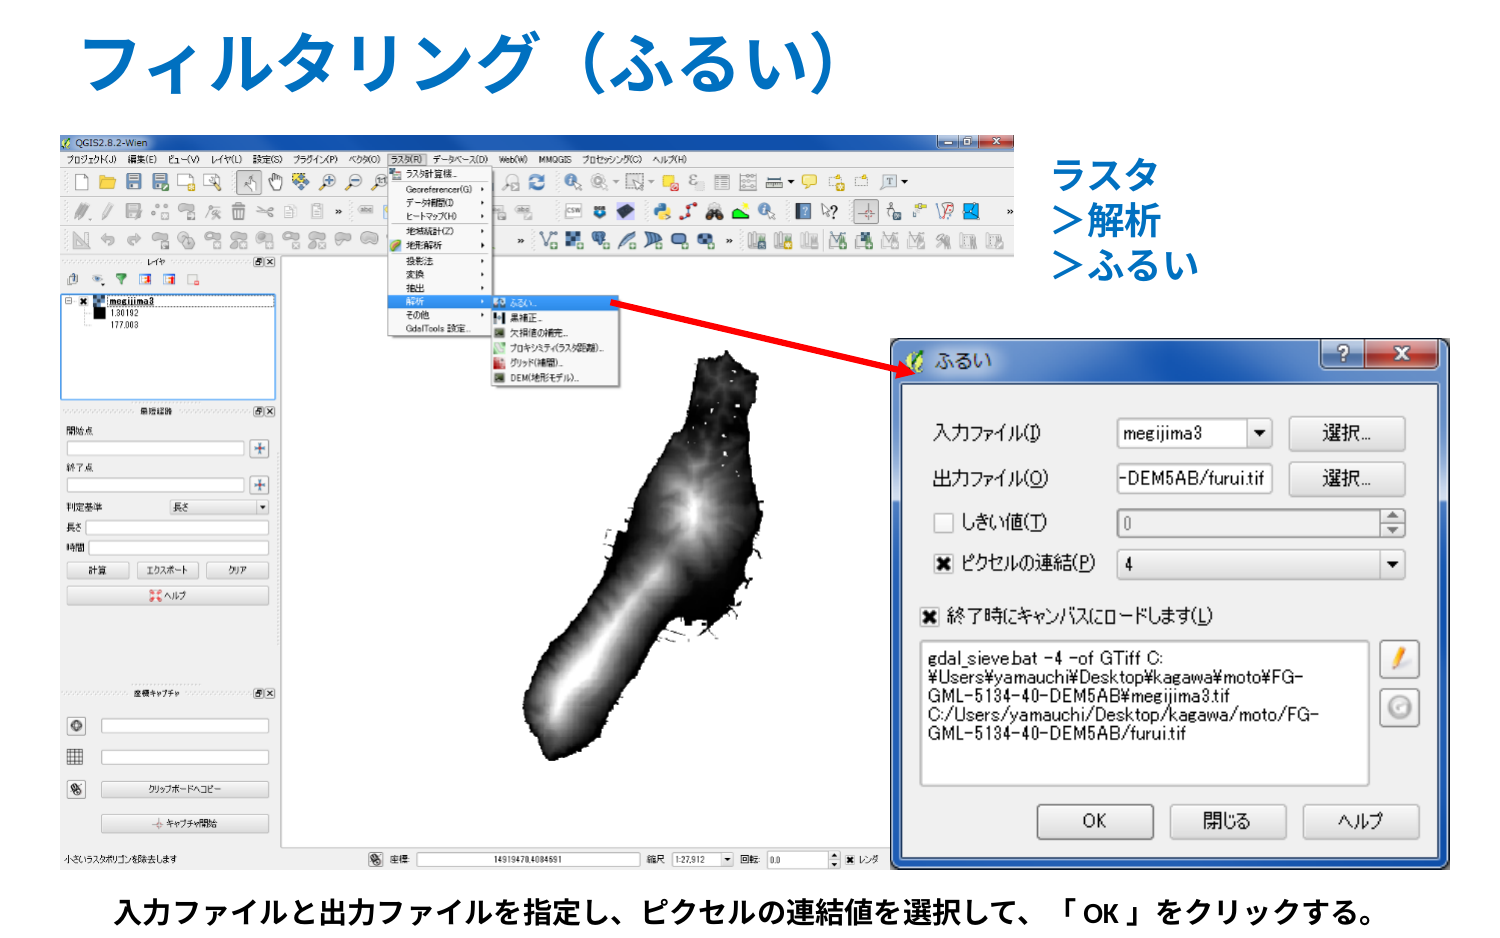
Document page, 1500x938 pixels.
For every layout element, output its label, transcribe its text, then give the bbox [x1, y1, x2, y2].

text_box ラスタ ＞解析 ＞ふるい [1035, 144, 1500, 295]
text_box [610, 302, 916, 374]
text_box 入力ファイルと出力ファイルを指定し、ピクセルの連結値を選択して、「OK」をクリックする。 [98, 886, 1405, 937]
picture [60, 135, 1450, 870]
title フィルタリング（ふるい） [60, 25, 1355, 109]
